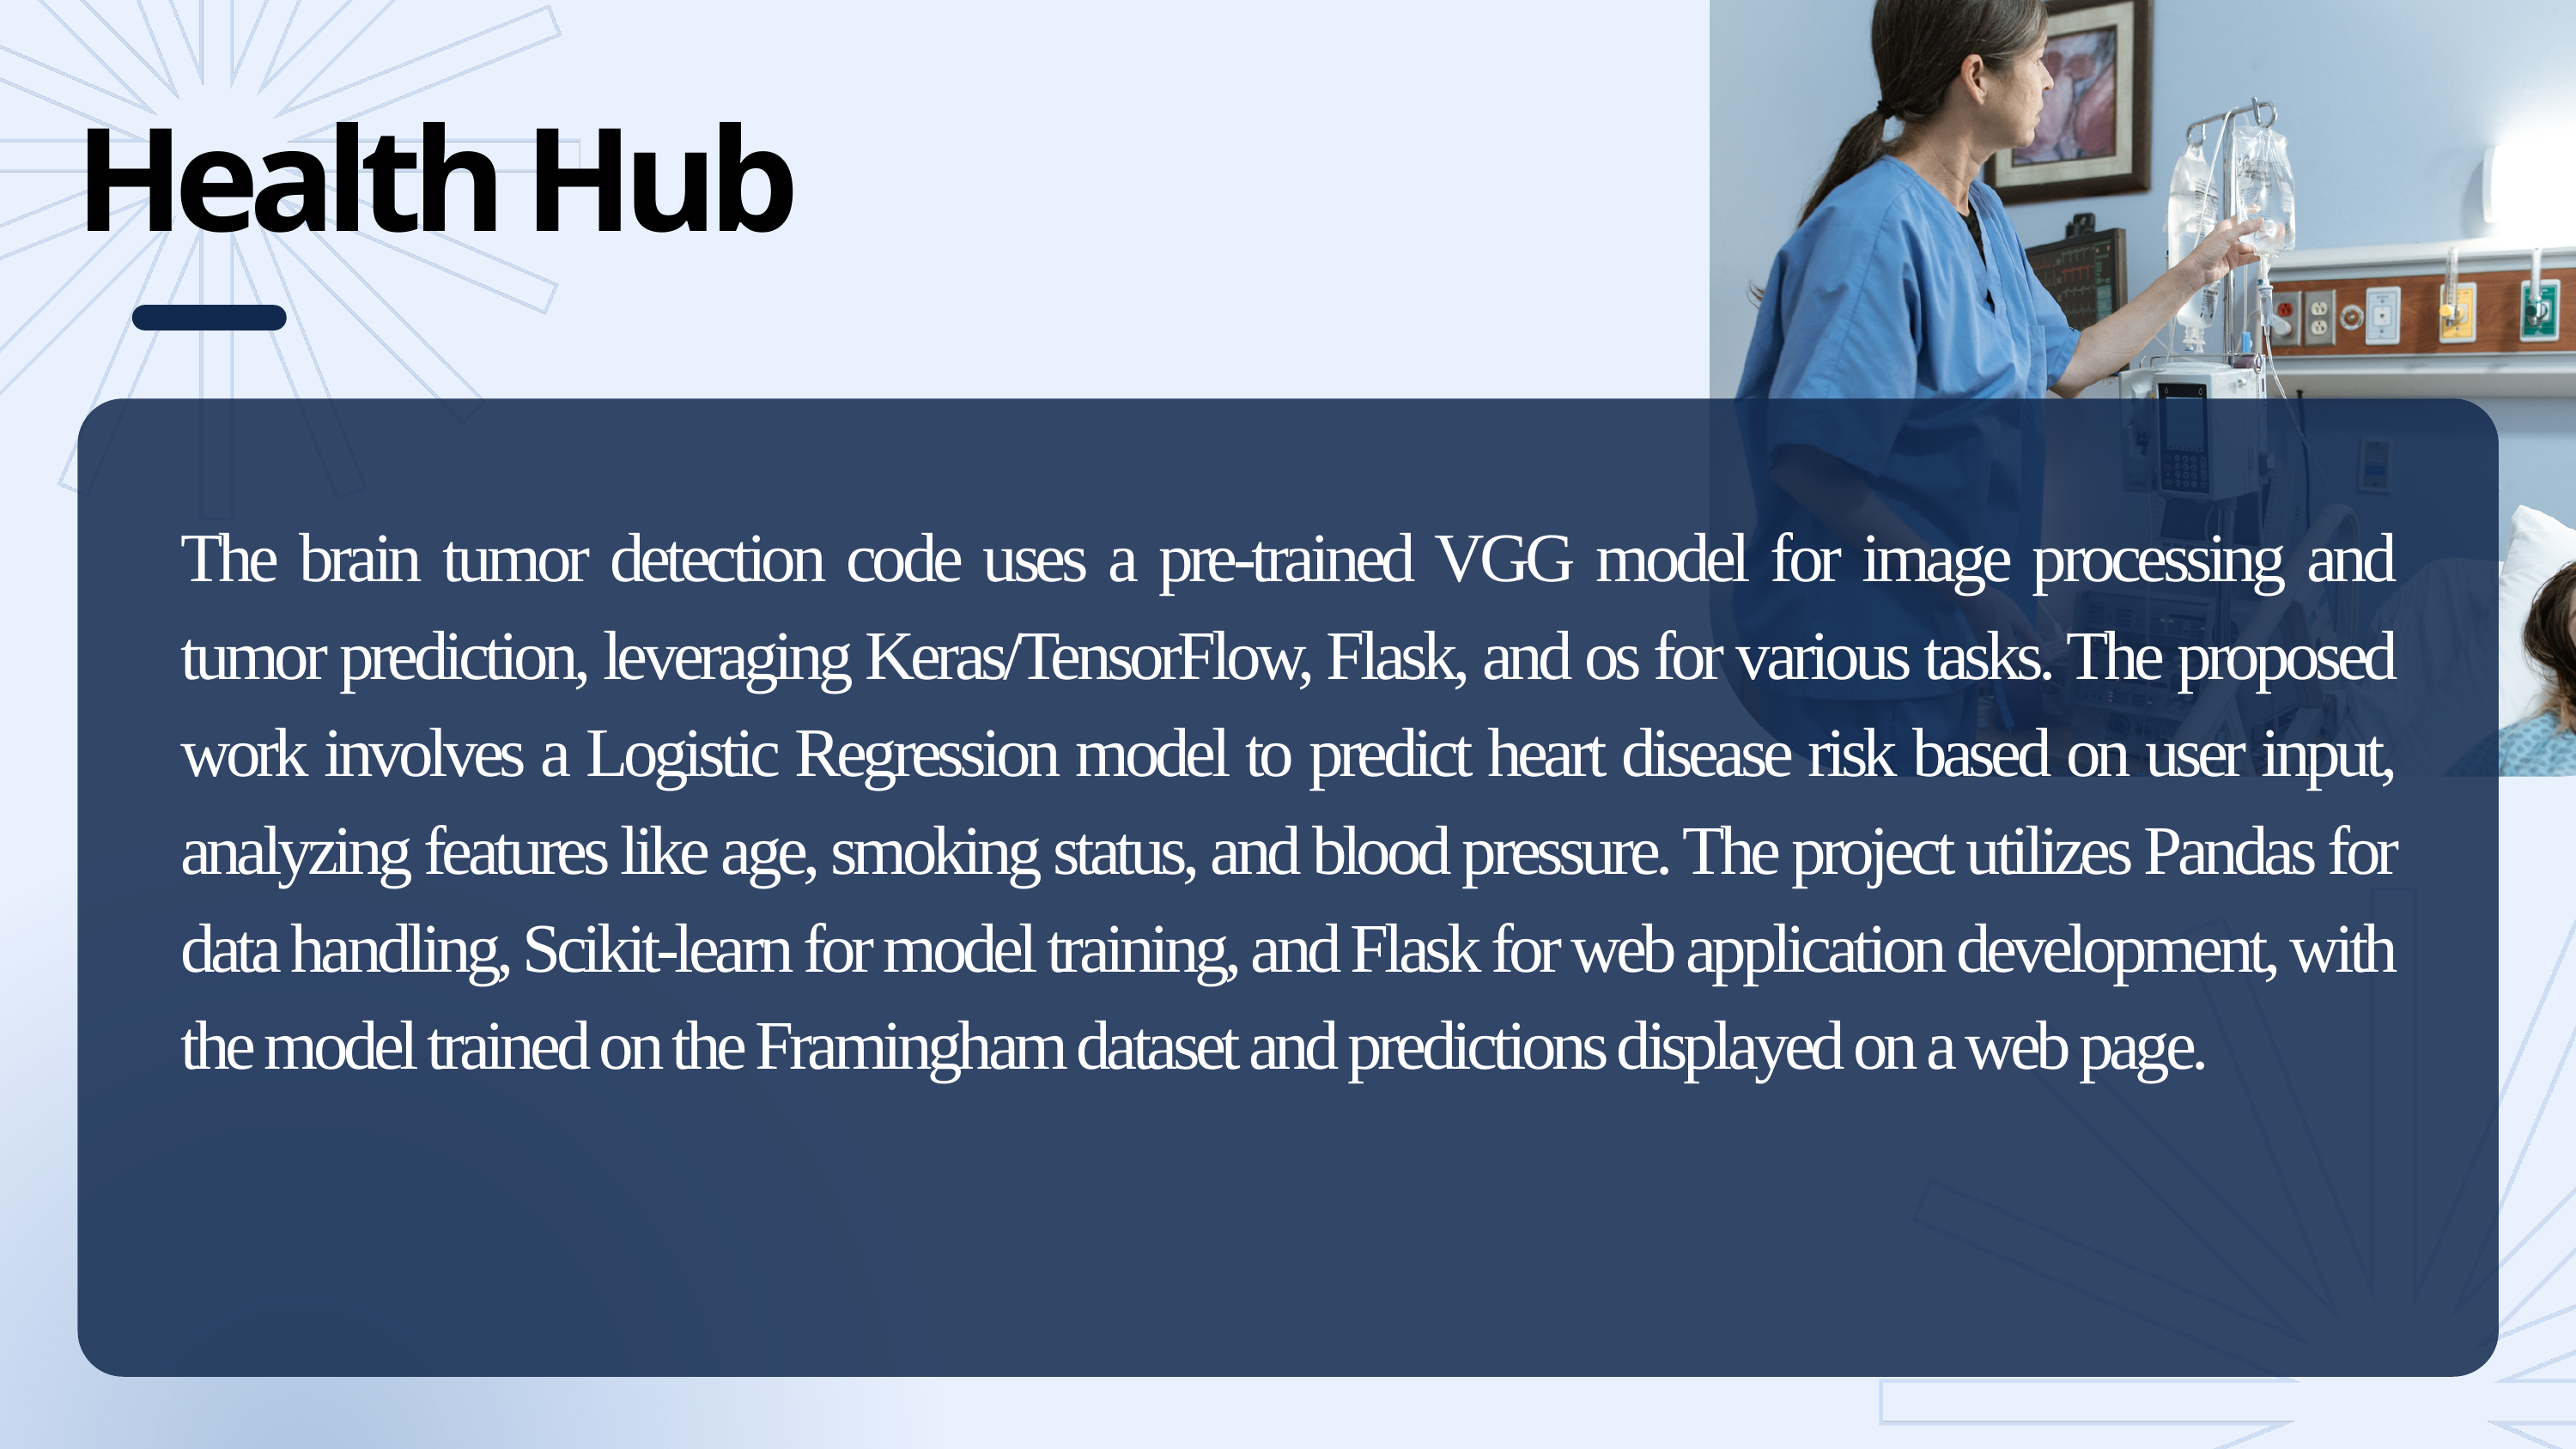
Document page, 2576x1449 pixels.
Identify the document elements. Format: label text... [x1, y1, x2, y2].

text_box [1708, 0, 2576, 779]
text_box [0, 0, 581, 58]
text_box [0, 764, 1009, 1449]
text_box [77, 398, 2500, 1377]
text_box Health Hub [0, 58, 1009, 260]
text_box [0, 260, 581, 520]
text_box [1879, 888, 2576, 1449]
text_box [144, 115, 1289, 275]
